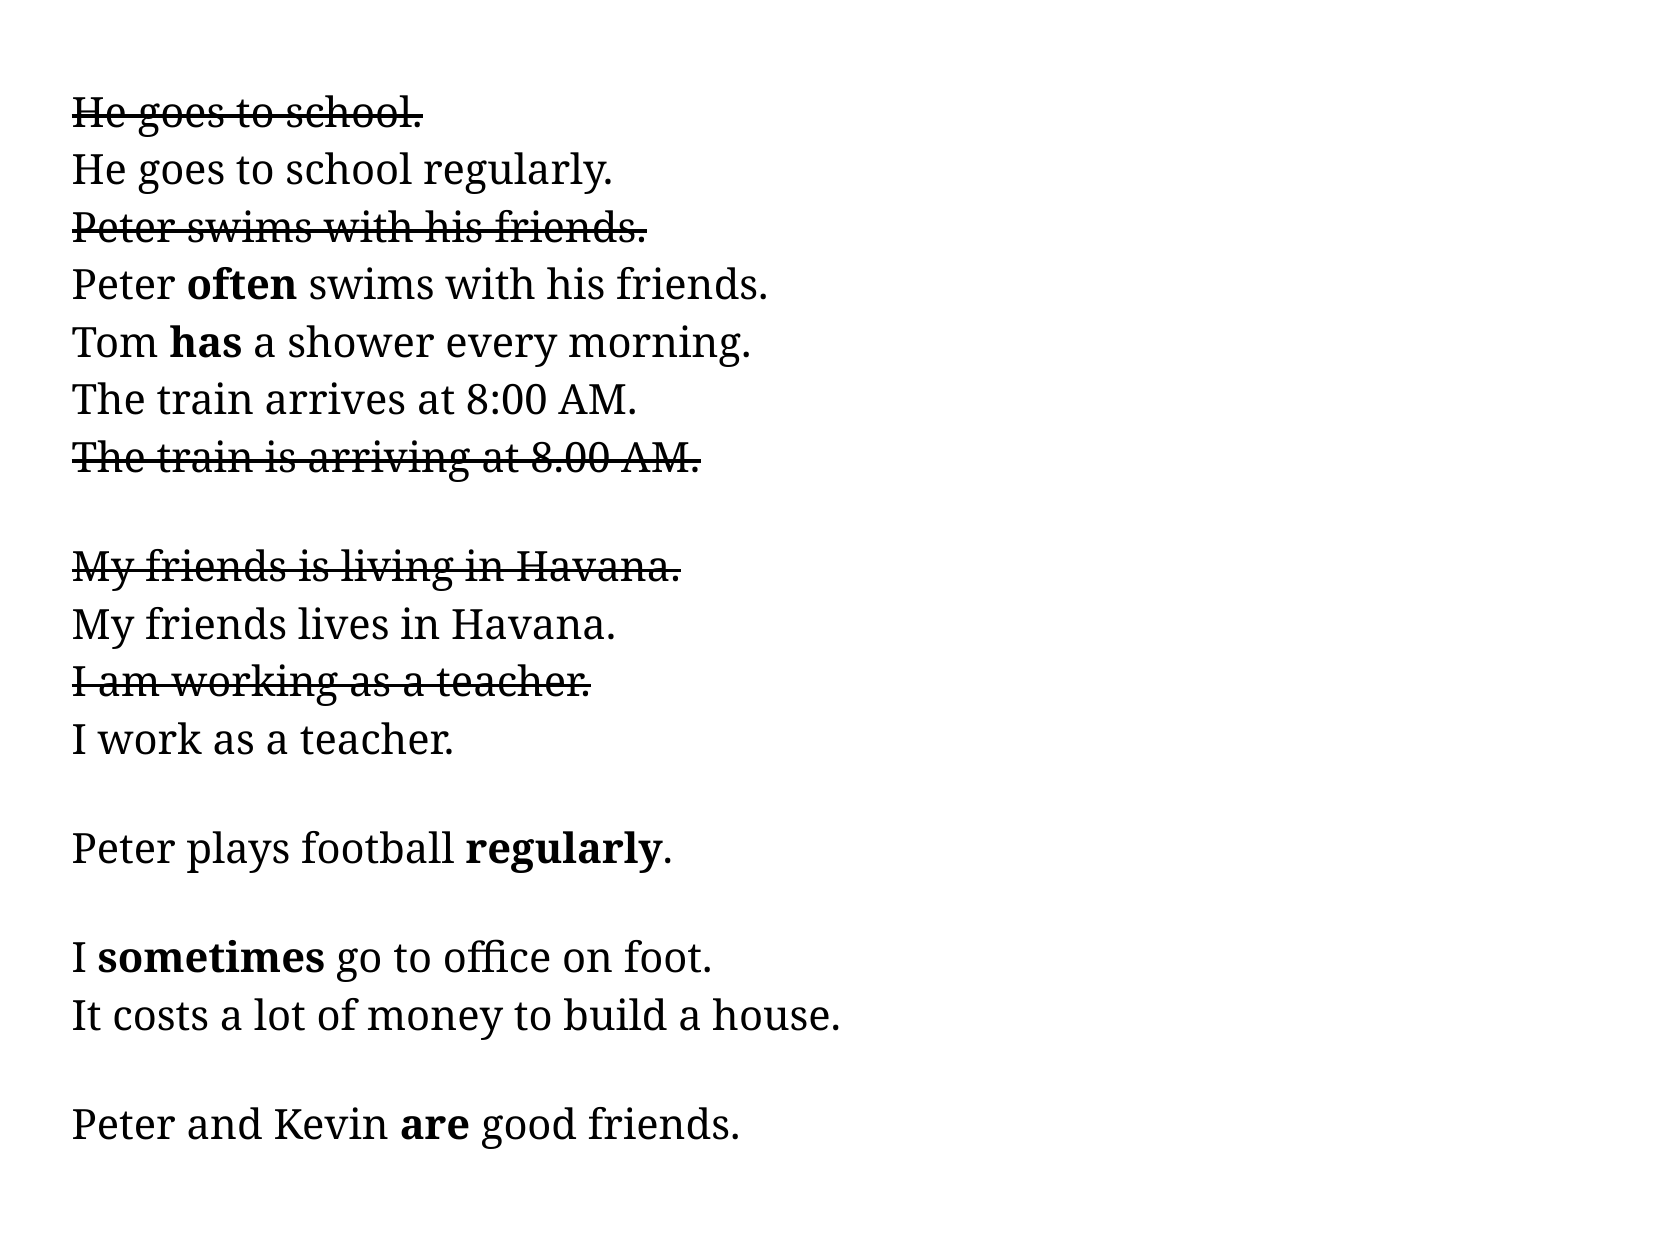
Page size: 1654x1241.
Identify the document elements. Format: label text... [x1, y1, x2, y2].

text_box [74, 195, 1563, 1215]
text_box He goes to school. He goes to school regularly. Peter swims with his friends. Peter often swims with his friends. Tom has a shower every morning. The train arrives at 8:00 AM. The train is arriving at 8.00 AM. My friends is living in Havana. My friends lives in Havana. I am working as a teacher. I work as a teacher. Peter plays football regularly. I sometimes go to office on foot. It costs a lot of money to build a house. Peter and Kevin are good friends. [71, 31, 1560, 1140]
